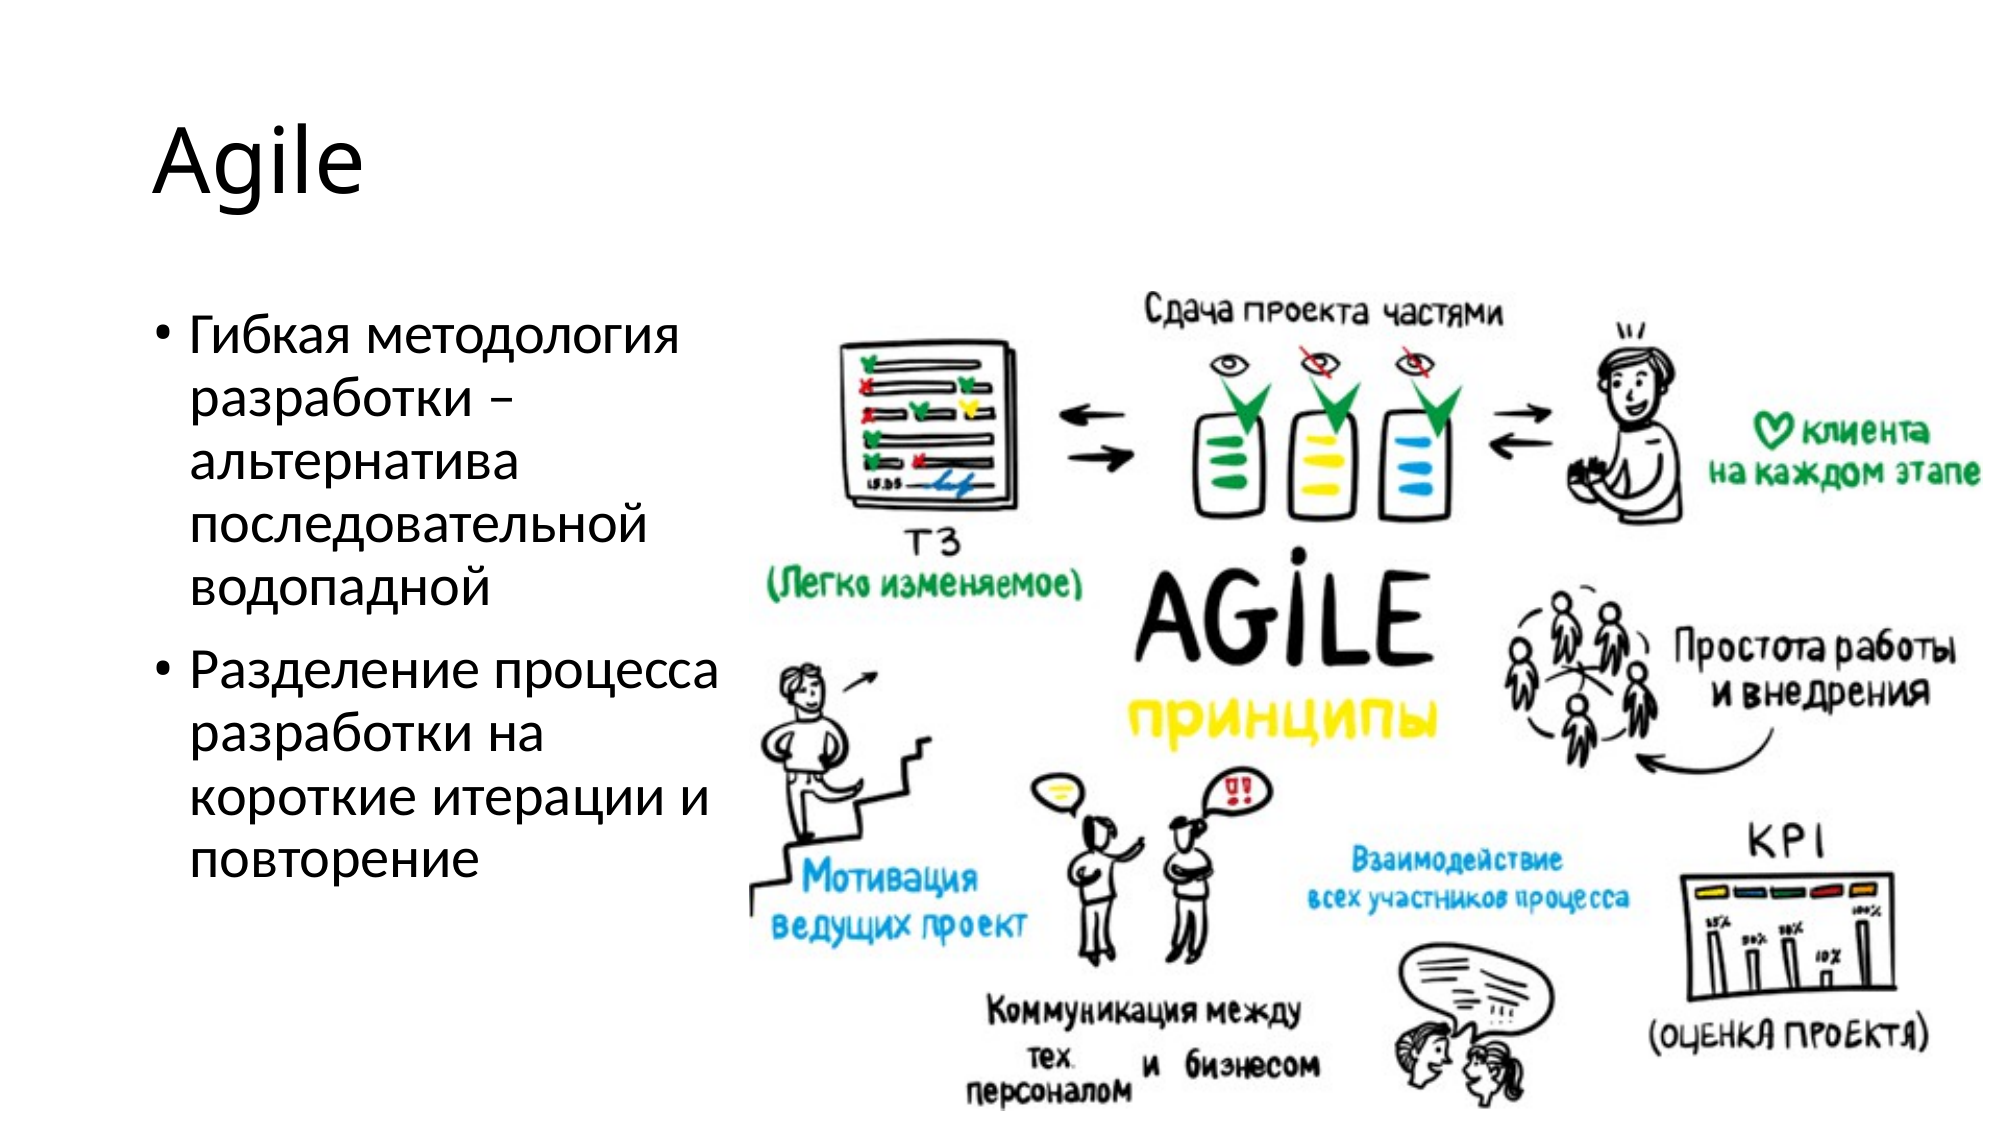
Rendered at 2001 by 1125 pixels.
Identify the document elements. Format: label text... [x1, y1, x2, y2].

text_box Гибкая методология разработки – альтернатива последовательной водопадной Разделение процесса разработки на короткие итерации и повторение [150, 294, 727, 891]
picture [748, 291, 1983, 1111]
title Agile [150, 100, 1810, 291]
